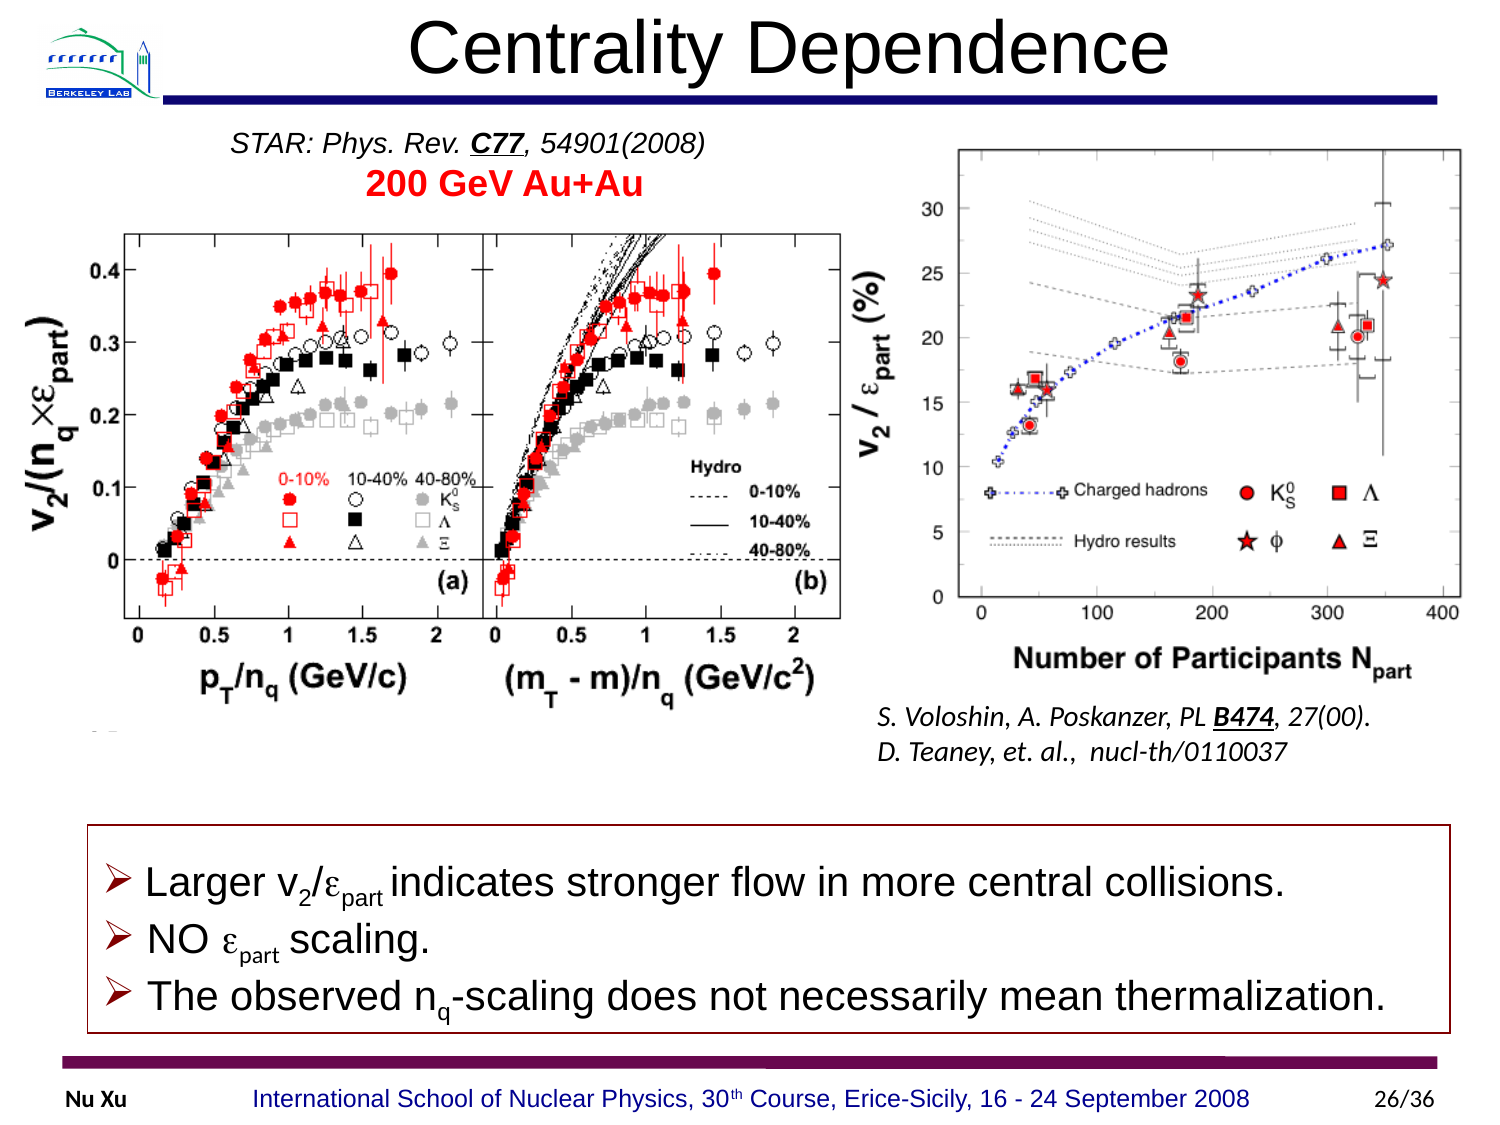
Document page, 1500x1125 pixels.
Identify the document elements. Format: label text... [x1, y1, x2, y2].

text_box STAR: Phys. Rev. C77, 54901(2008) 200 GeV Au+Au [215, 116, 722, 212]
picture [24, 122, 1488, 732]
text_box Larger v2/part indicates stronger flow in more central collisions. NO part scaling. The observed nq-scaling does not necessarily mean thermalization. [87, 824, 1450, 1033]
text_box S. Voloshin, A. Poskanzer, PL B474, 27(00). D. Teaney, et. al., nucl-th/0110037 [862, 732, 1488, 775]
picture [37, 24, 162, 106]
title Centrality Dependence [162, 0, 1438, 138]
